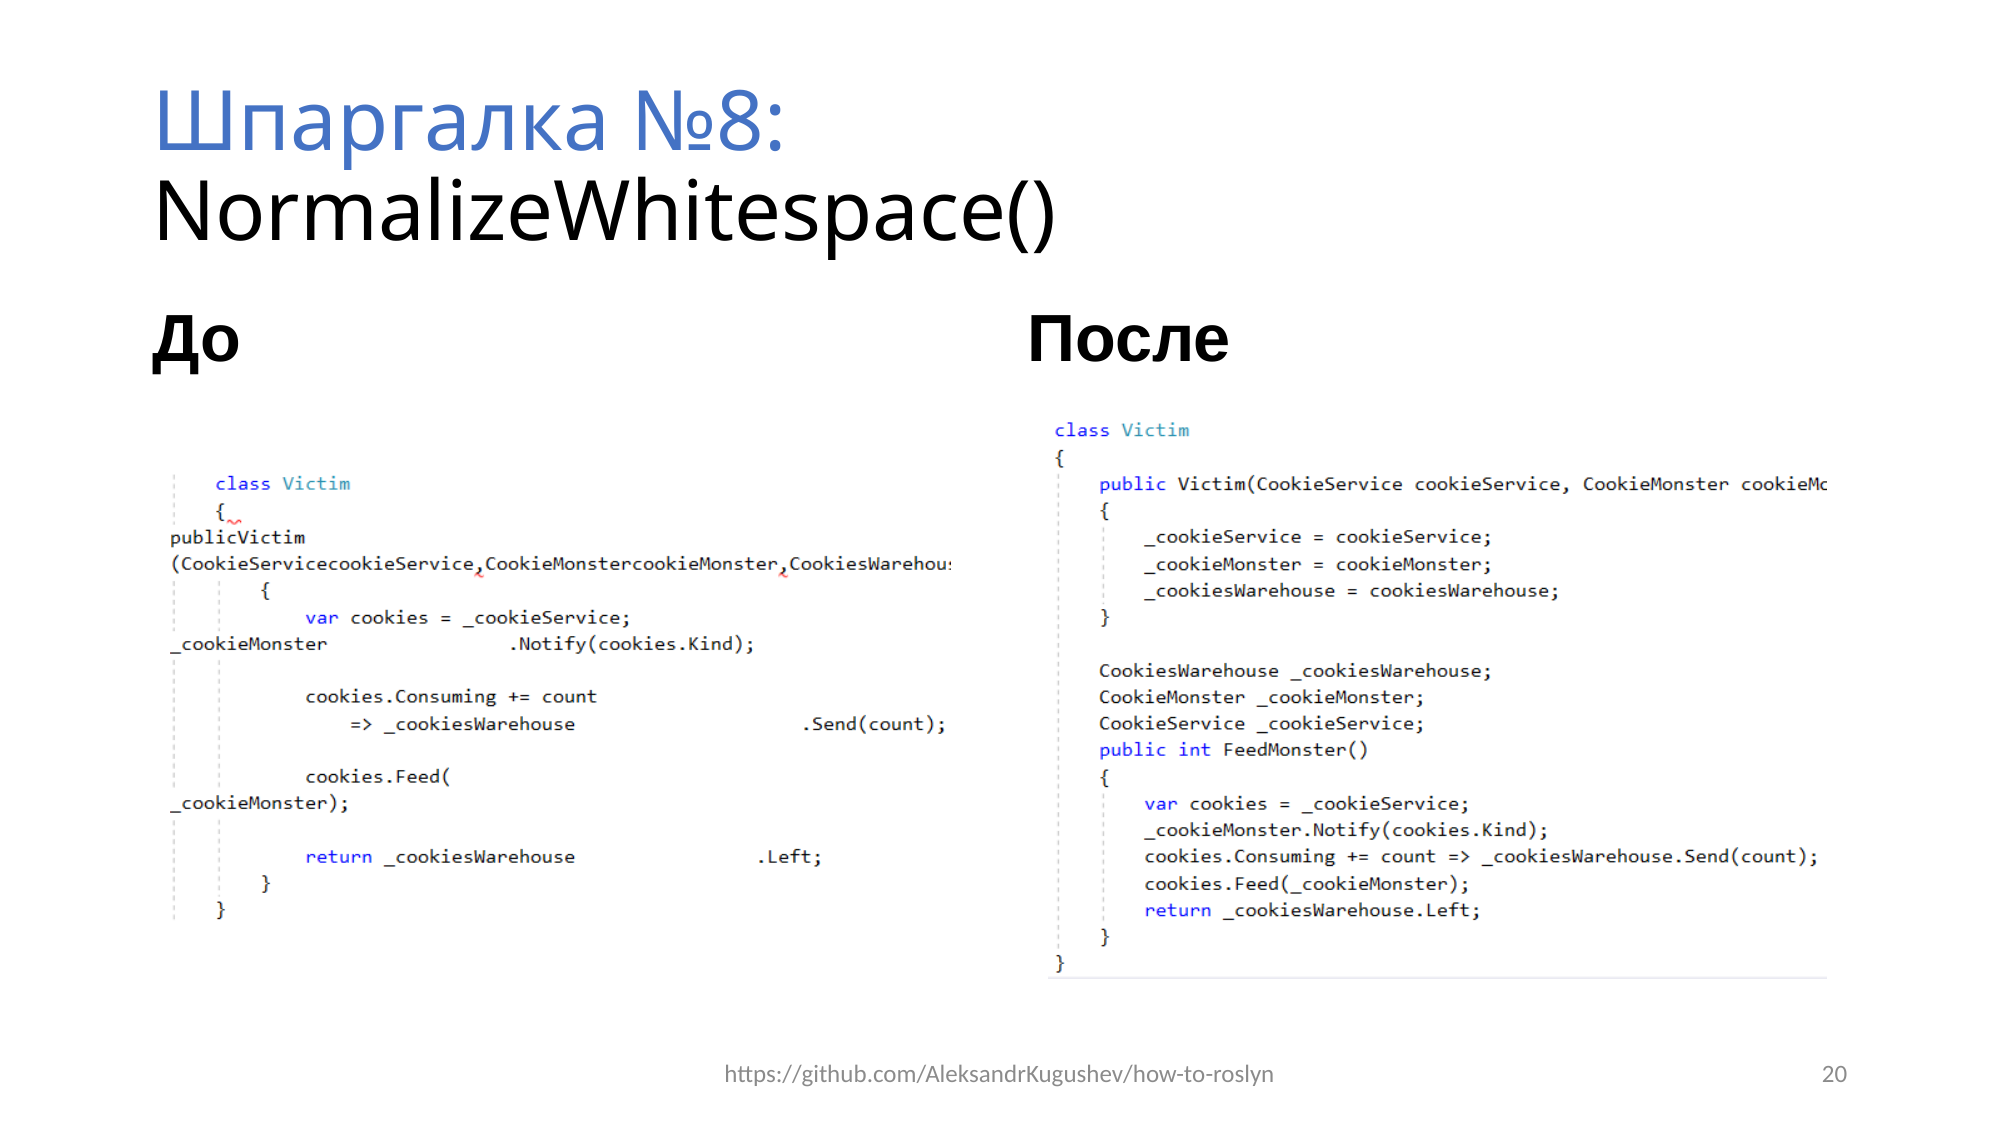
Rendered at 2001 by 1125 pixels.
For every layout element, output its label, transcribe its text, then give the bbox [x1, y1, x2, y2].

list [1048, 420, 1827, 979]
list После [1012, 275, 1863, 384]
slide_number 20 [1412, 1042, 1863, 1103]
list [170, 471, 951, 928]
list До [137, 275, 984, 384]
title Шпаргалка №8: NormalizeWhitespace() [137, 59, 1863, 278]
footer https://github.com/AleksandrKugushev/how-to-roslyn [662, 1042, 1338, 1103]
